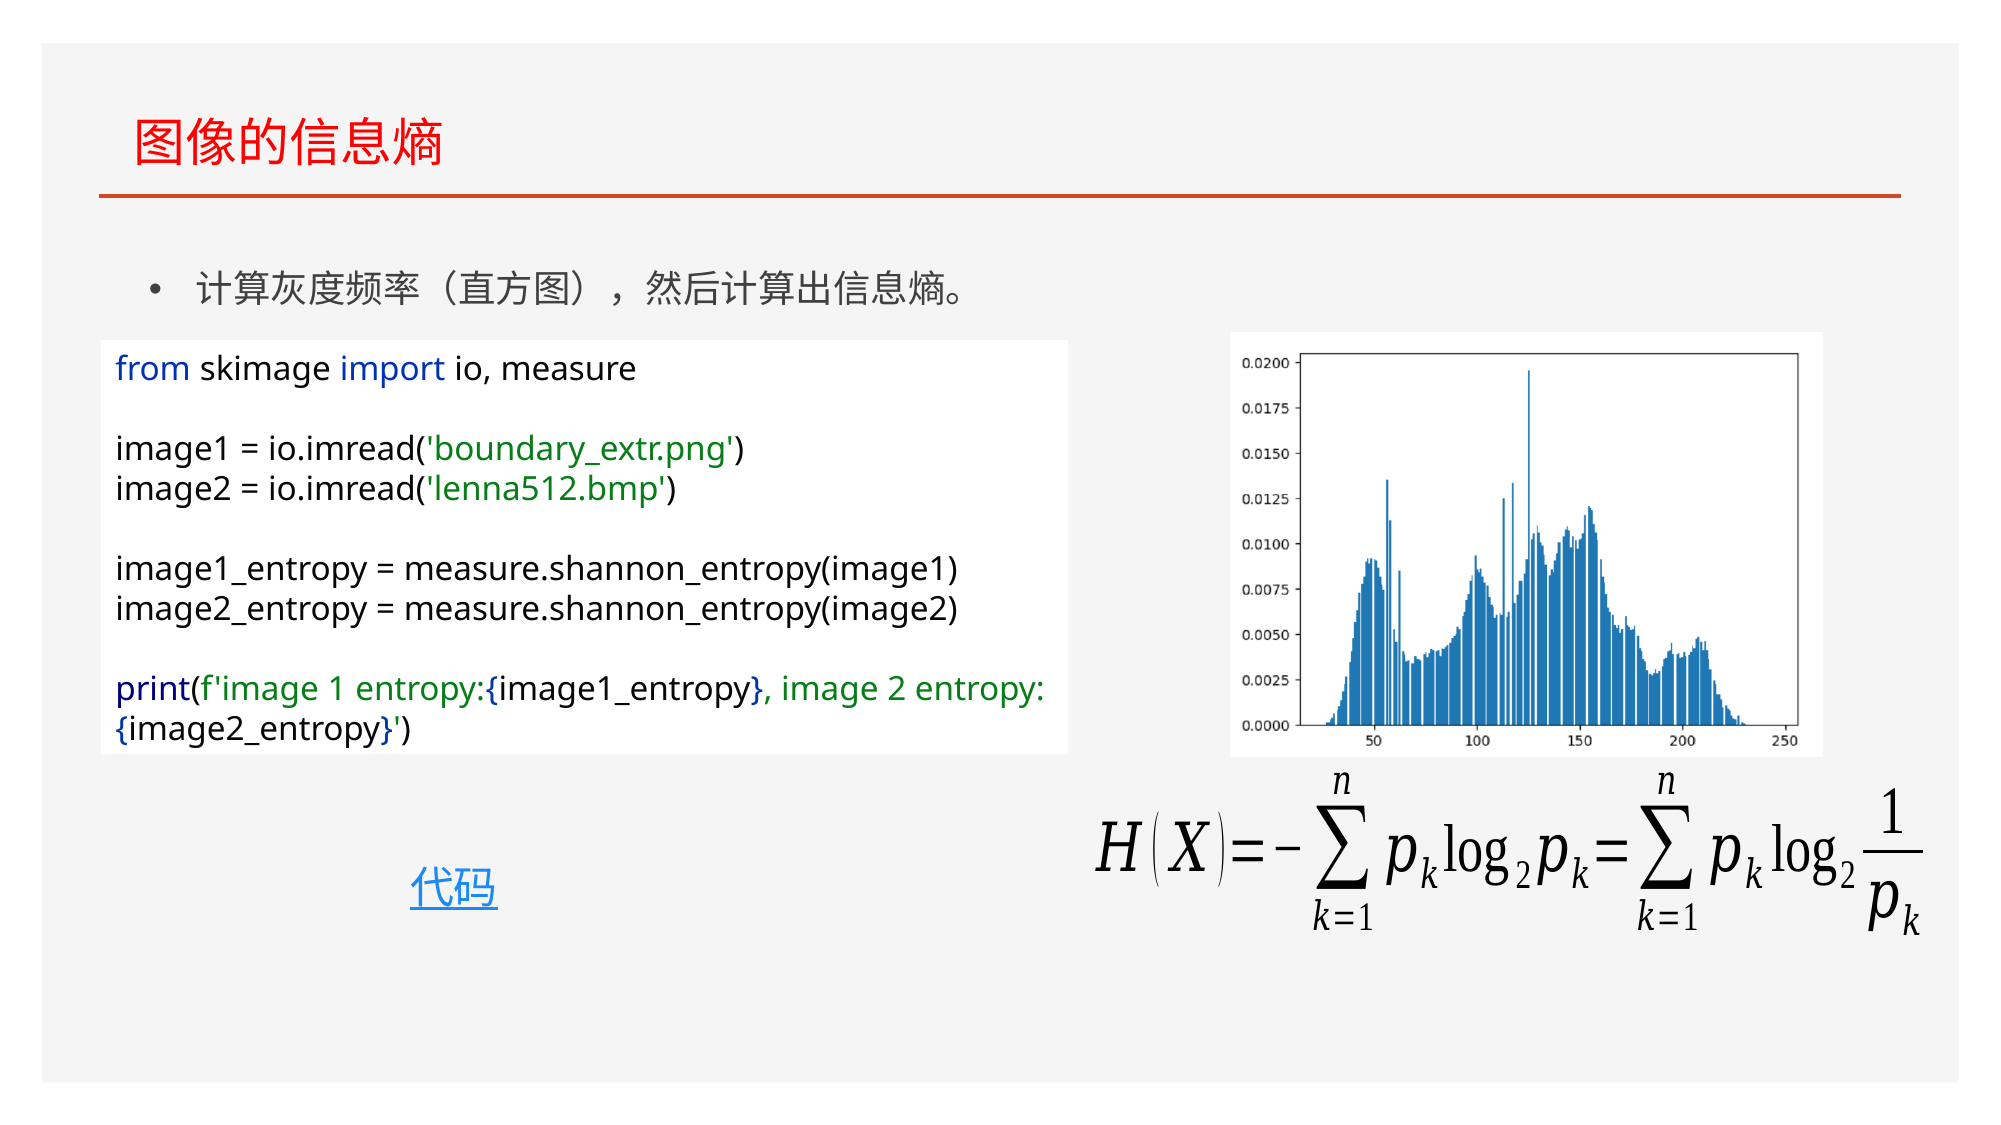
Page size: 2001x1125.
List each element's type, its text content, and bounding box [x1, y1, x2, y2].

list 计算灰度频率（直方图），然后计算出信息熵。 [96, 235, 1118, 349]
title 图像的信息熵 [85, 73, 1465, 179]
text_box from skimage import io, measure image1 = io.imread('boundary_extr.png') image2 = io.imread('lenna512.bmp') image1_entropy = measure.shannon_entropy(image1) image2_entropy = measure.shannon_entropy(image2) print(f'image 1 entropy:{image1_entropy}, image 2 entropy:{image2_entropy}') [100, 340, 1069, 755]
picture [1229, 332, 1823, 757]
text_box 代码 [362, 820, 572, 932]
